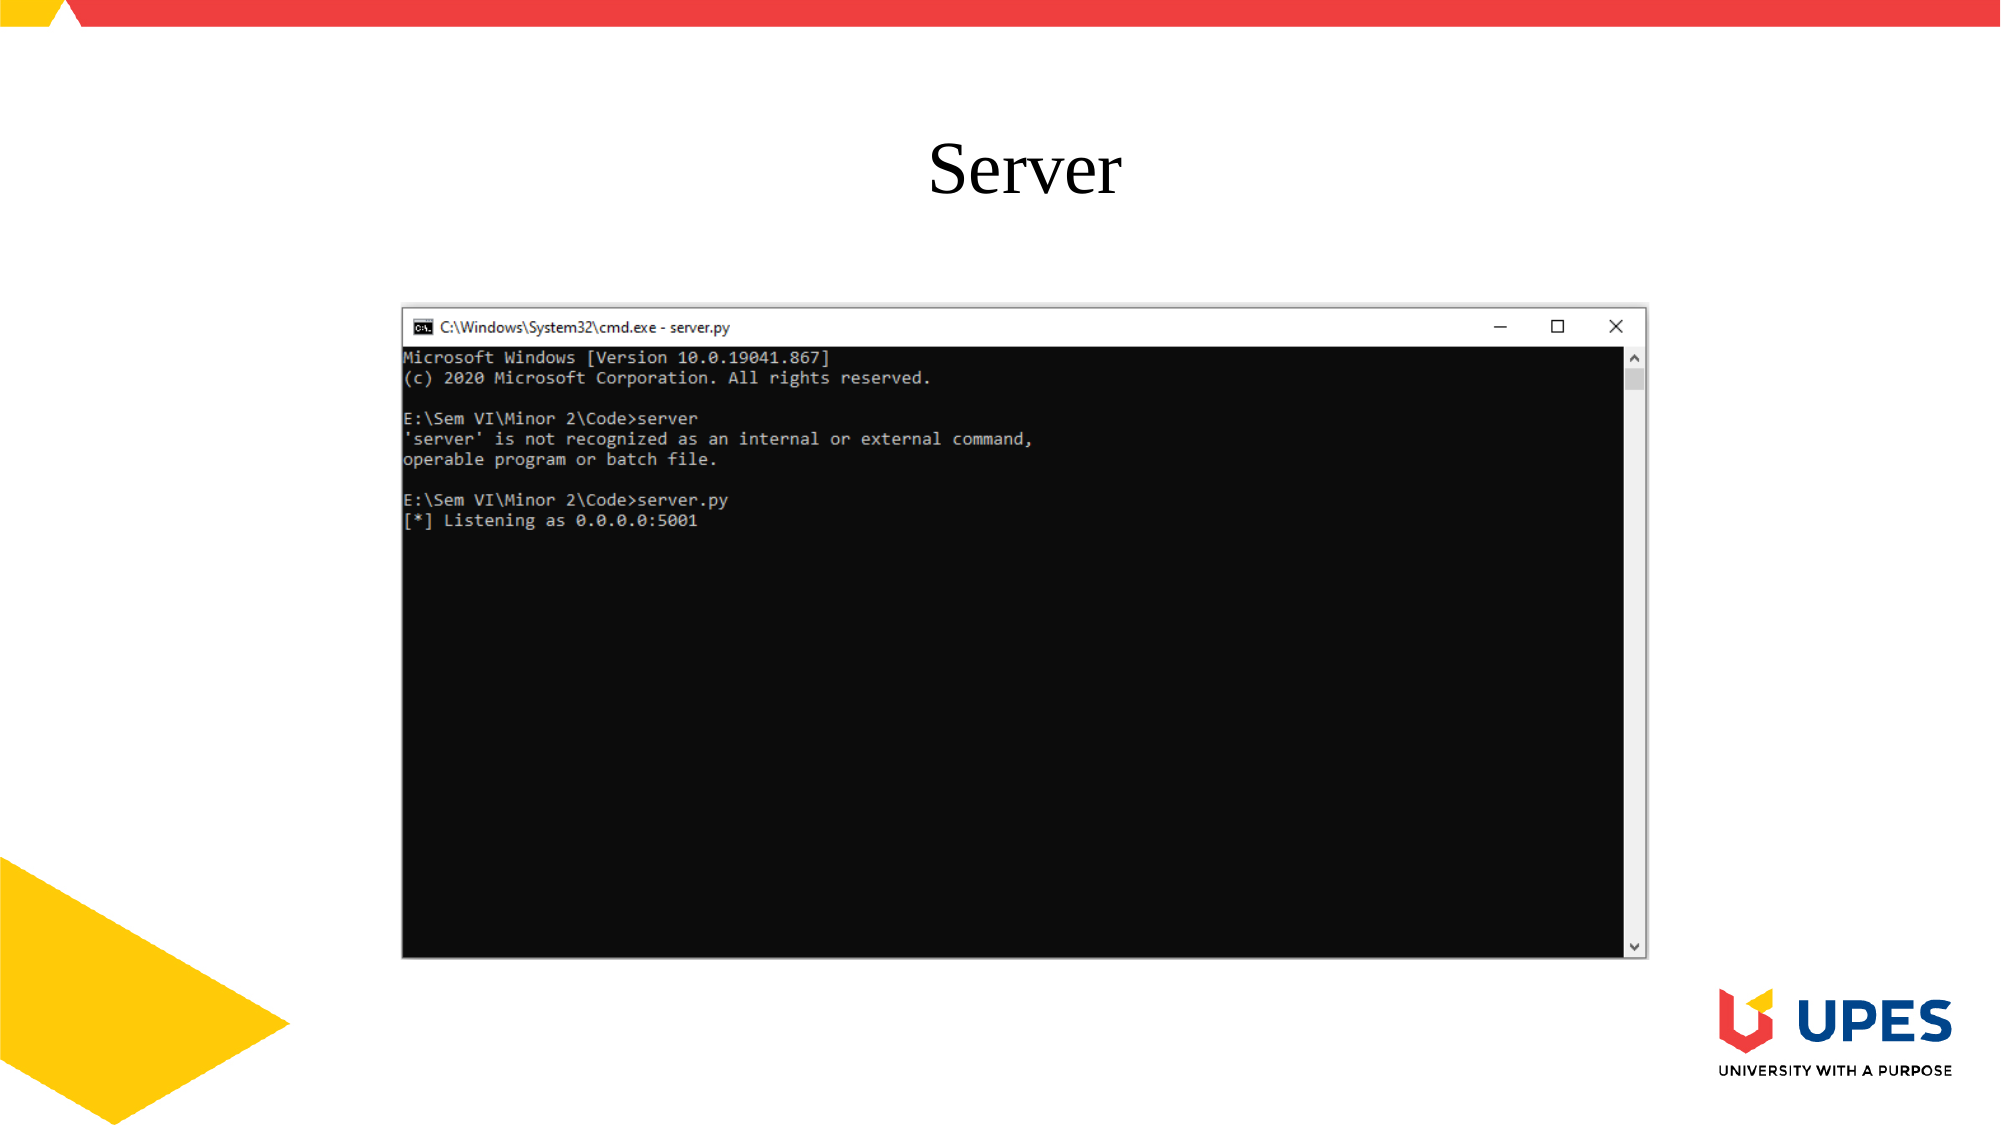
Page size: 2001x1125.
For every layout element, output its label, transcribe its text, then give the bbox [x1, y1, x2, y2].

title Server [124, 69, 1926, 259]
picture [0, 0, 2001, 1125]
